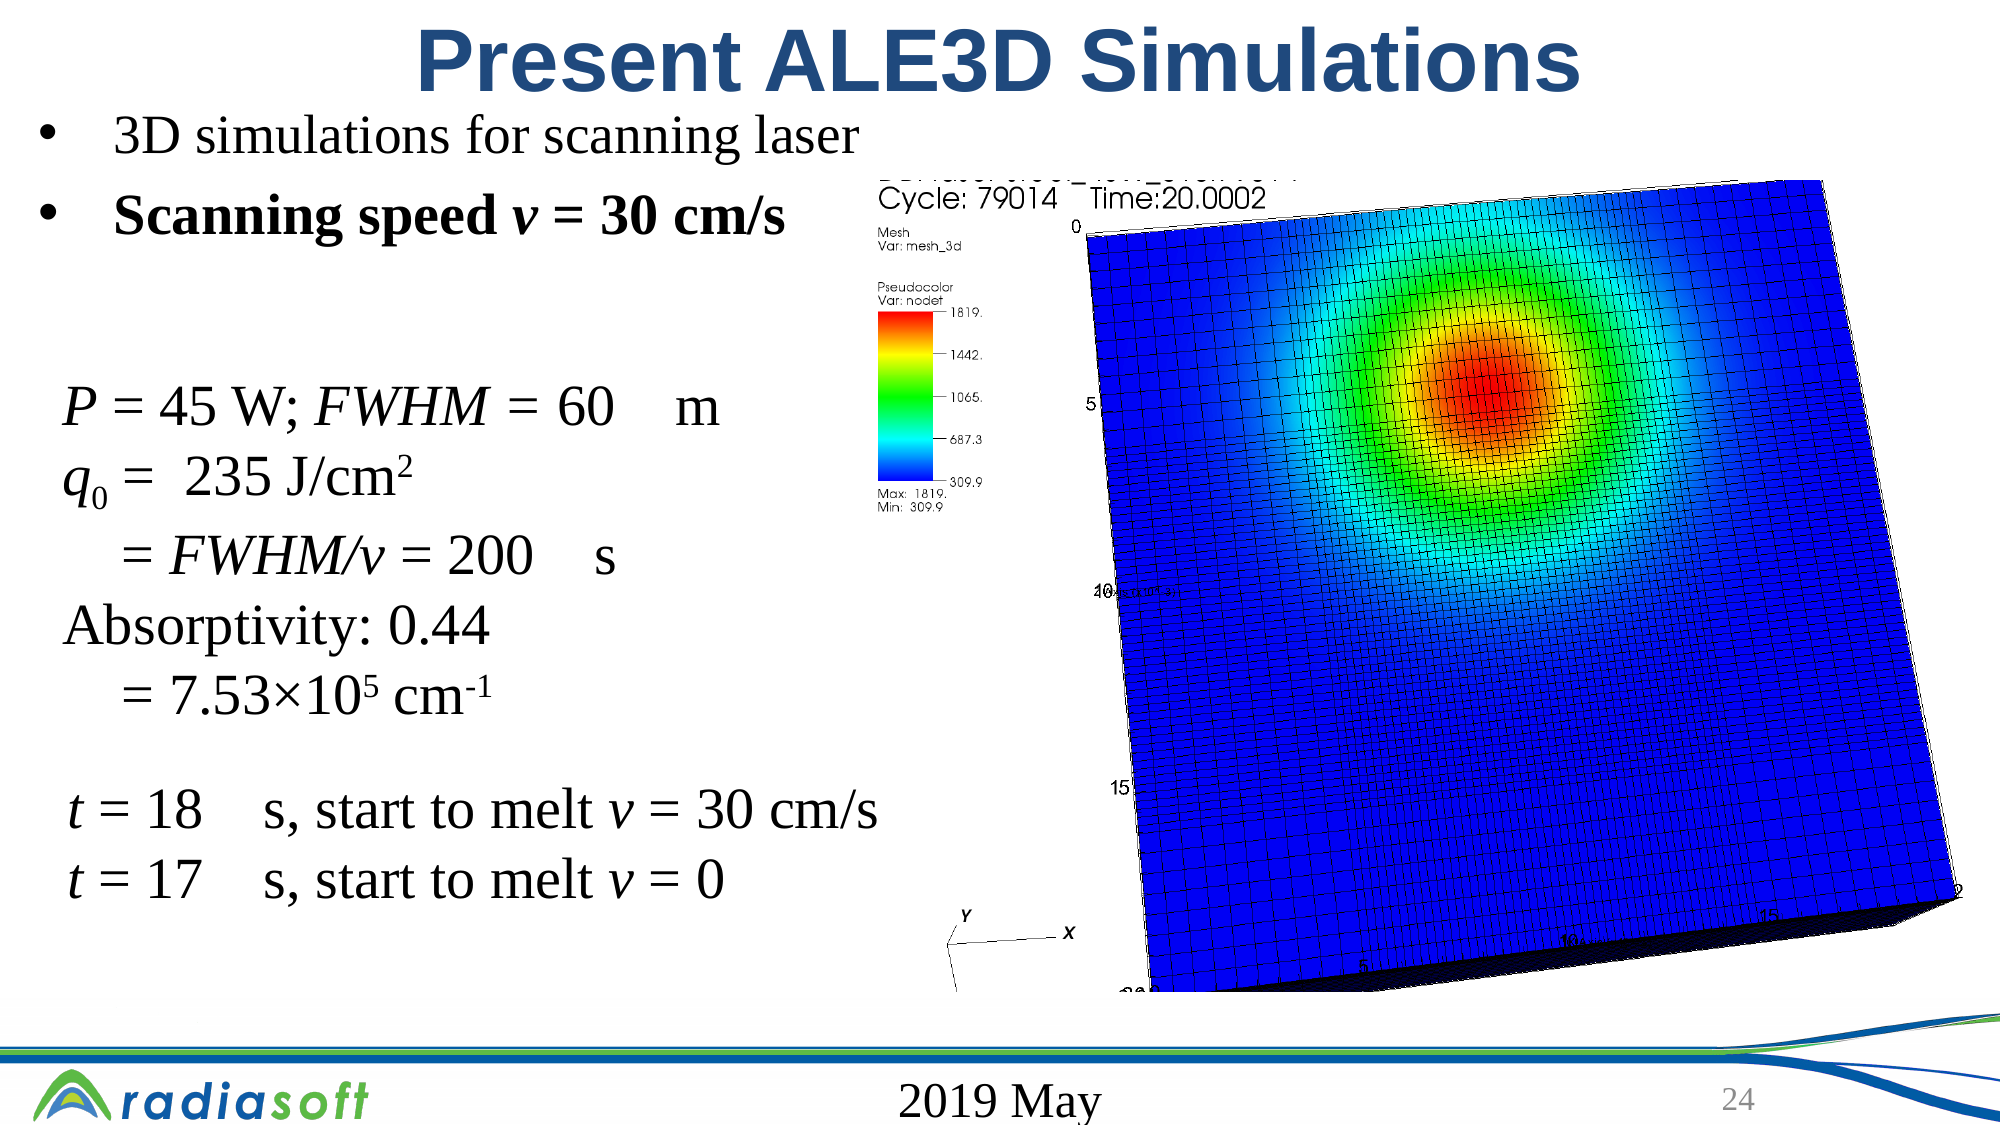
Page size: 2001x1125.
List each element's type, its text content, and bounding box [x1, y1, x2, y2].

list 3D simulations for scanning laser Scanning speed v = 30 cm/s [23, 90, 1977, 312]
text_box t = 18 𝜇s, start to melt v = 30 cm/s t = 17 𝜇s, start to melt v = 0 [53, 762, 855, 918]
picture [860, 180, 1964, 992]
title Present ALE3D Simulations [0, 0, 2000, 113]
slide_number 24 [1678, 1067, 1771, 1125]
text_box P = 45 W; FWHM = 60 𝜇m q0 = 235 J/cm2 𝜏 = FWHM/v = 200 𝜇s Absorptivity: 0.44 𝛽 = 7.53×105 cm-1 [47, 359, 855, 734]
picture [0, 998, 2000, 1125]
